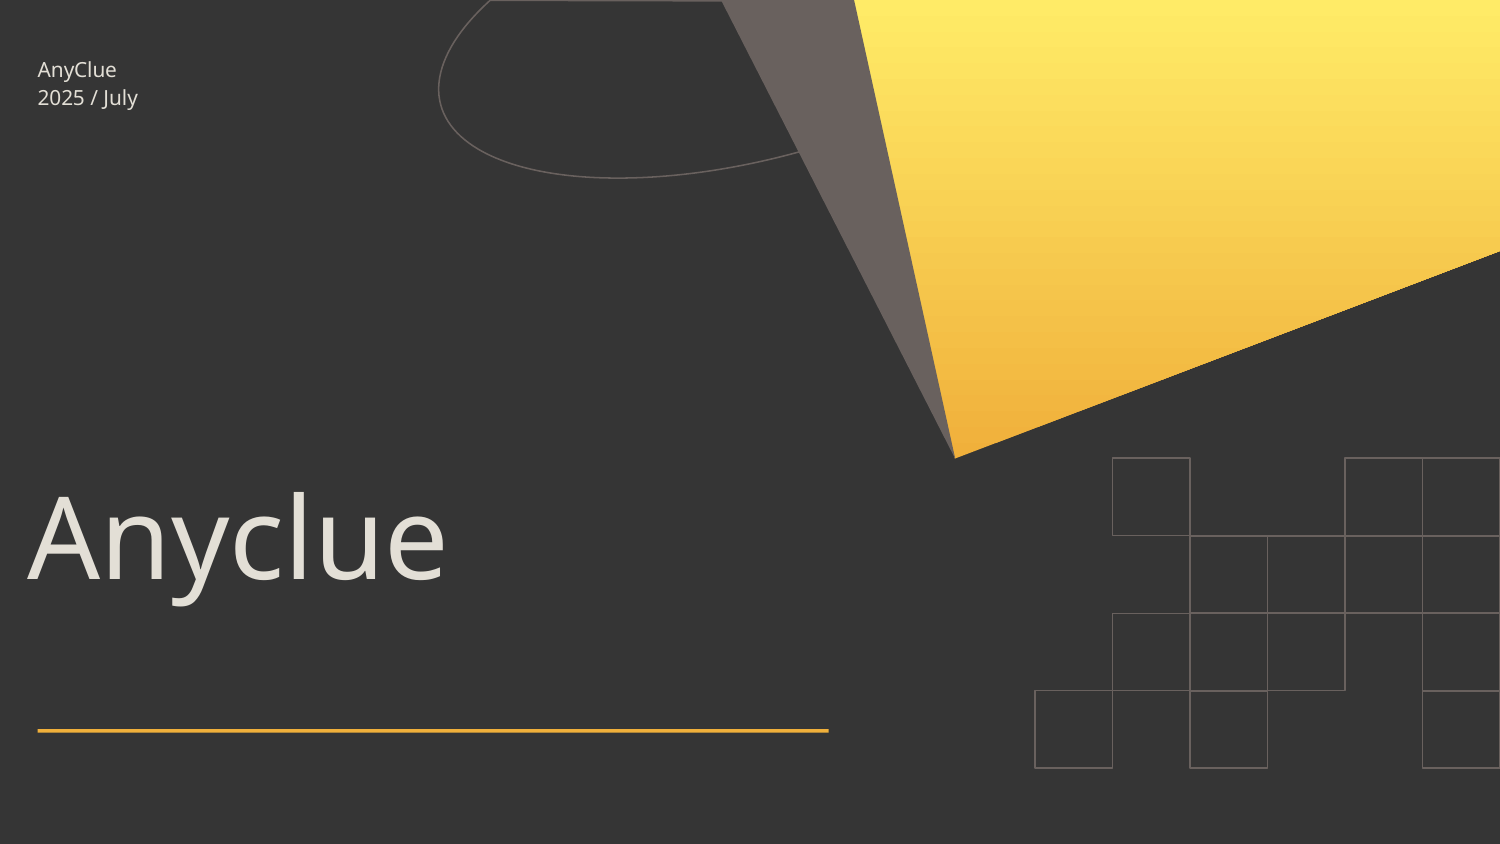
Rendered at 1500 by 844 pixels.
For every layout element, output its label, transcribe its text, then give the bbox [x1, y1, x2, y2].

title Anyclue [12, 474, 977, 711]
subtitle AnyClue 2025 / July [22, 37, 378, 94]
